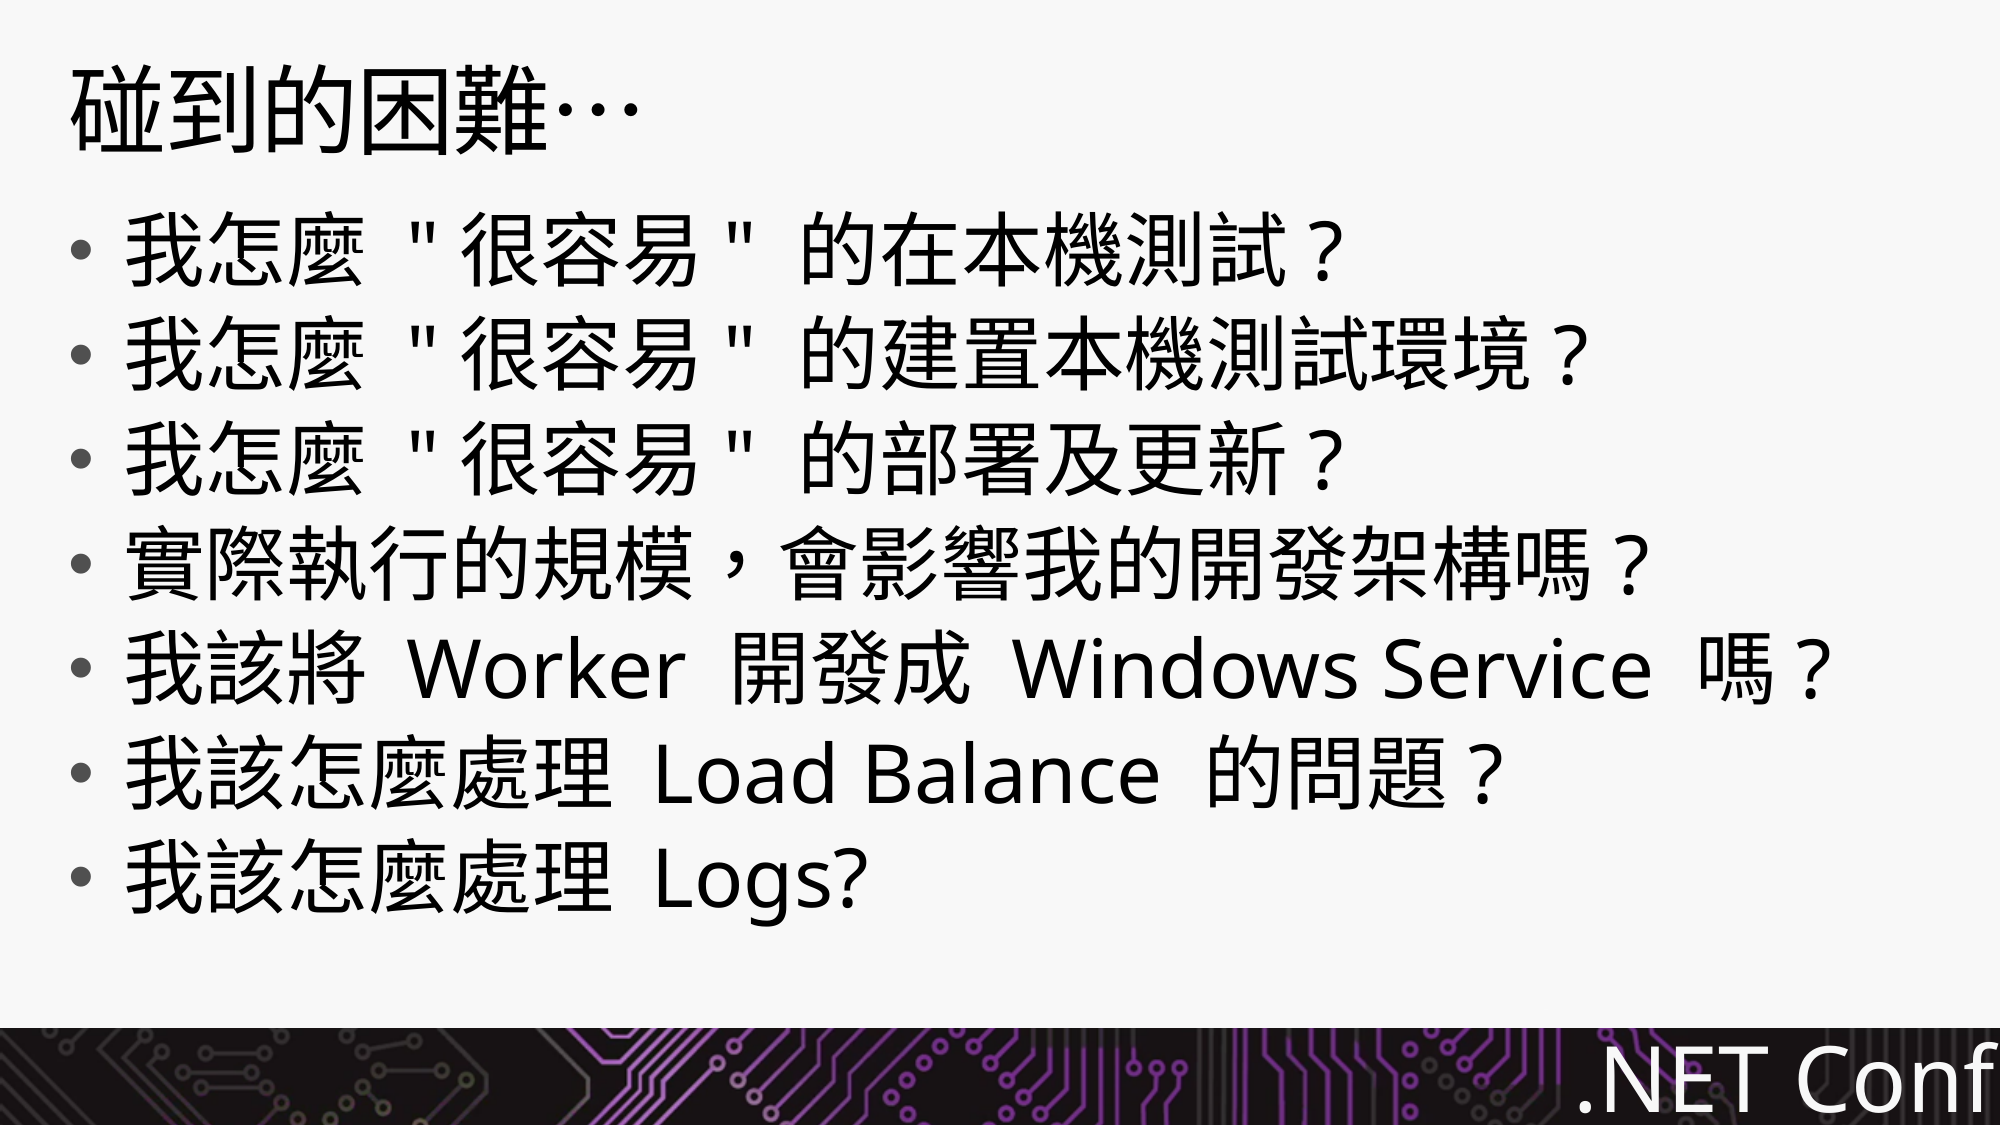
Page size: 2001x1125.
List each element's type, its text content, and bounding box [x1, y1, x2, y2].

list 我怎麼 "很容易" 的在本機測試? 我怎麼 "很容易" 的建置本機測試環境? 我怎麼 "很容易" 的部署及更新? 實際執行的規模，會影響我的開發架構嗎? 我該將 Worker 開發成 Windows Service 嗎? 我該怎麼處理 Load Balance 的問題? 我該怎麼處理 Logs? [44, 195, 1956, 968]
title 碰到的困難… [44, 47, 1957, 196]
picture [0, 1028, 2000, 1125]
